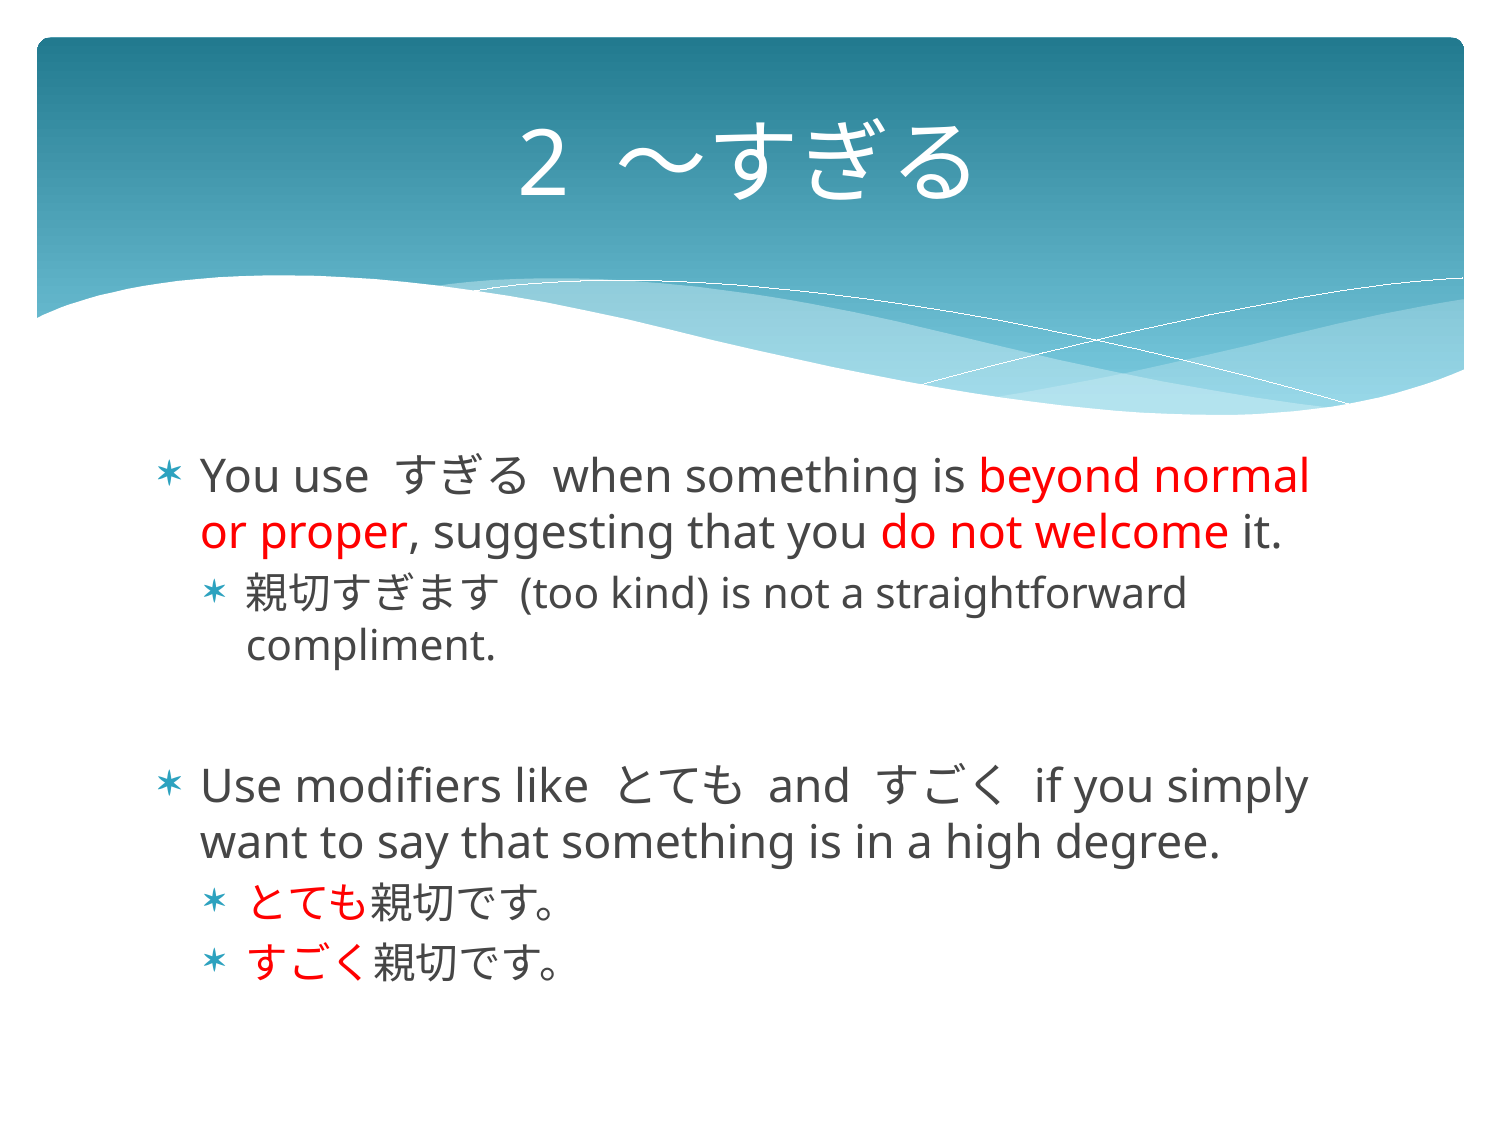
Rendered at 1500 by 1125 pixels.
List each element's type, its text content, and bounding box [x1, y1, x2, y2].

list You use すぎる when something is beyond normal or proper, suggesting that you do not welcome it. 親切すぎます (too kind) is not a straightforward compliment. Use modifiers like とても and すごく if you simply want to say that something is in a high degree. とても親切です。 すごく親切です。 [143, 438, 1359, 1005]
title 2 ～すぎる [75, 55, 1425, 261]
